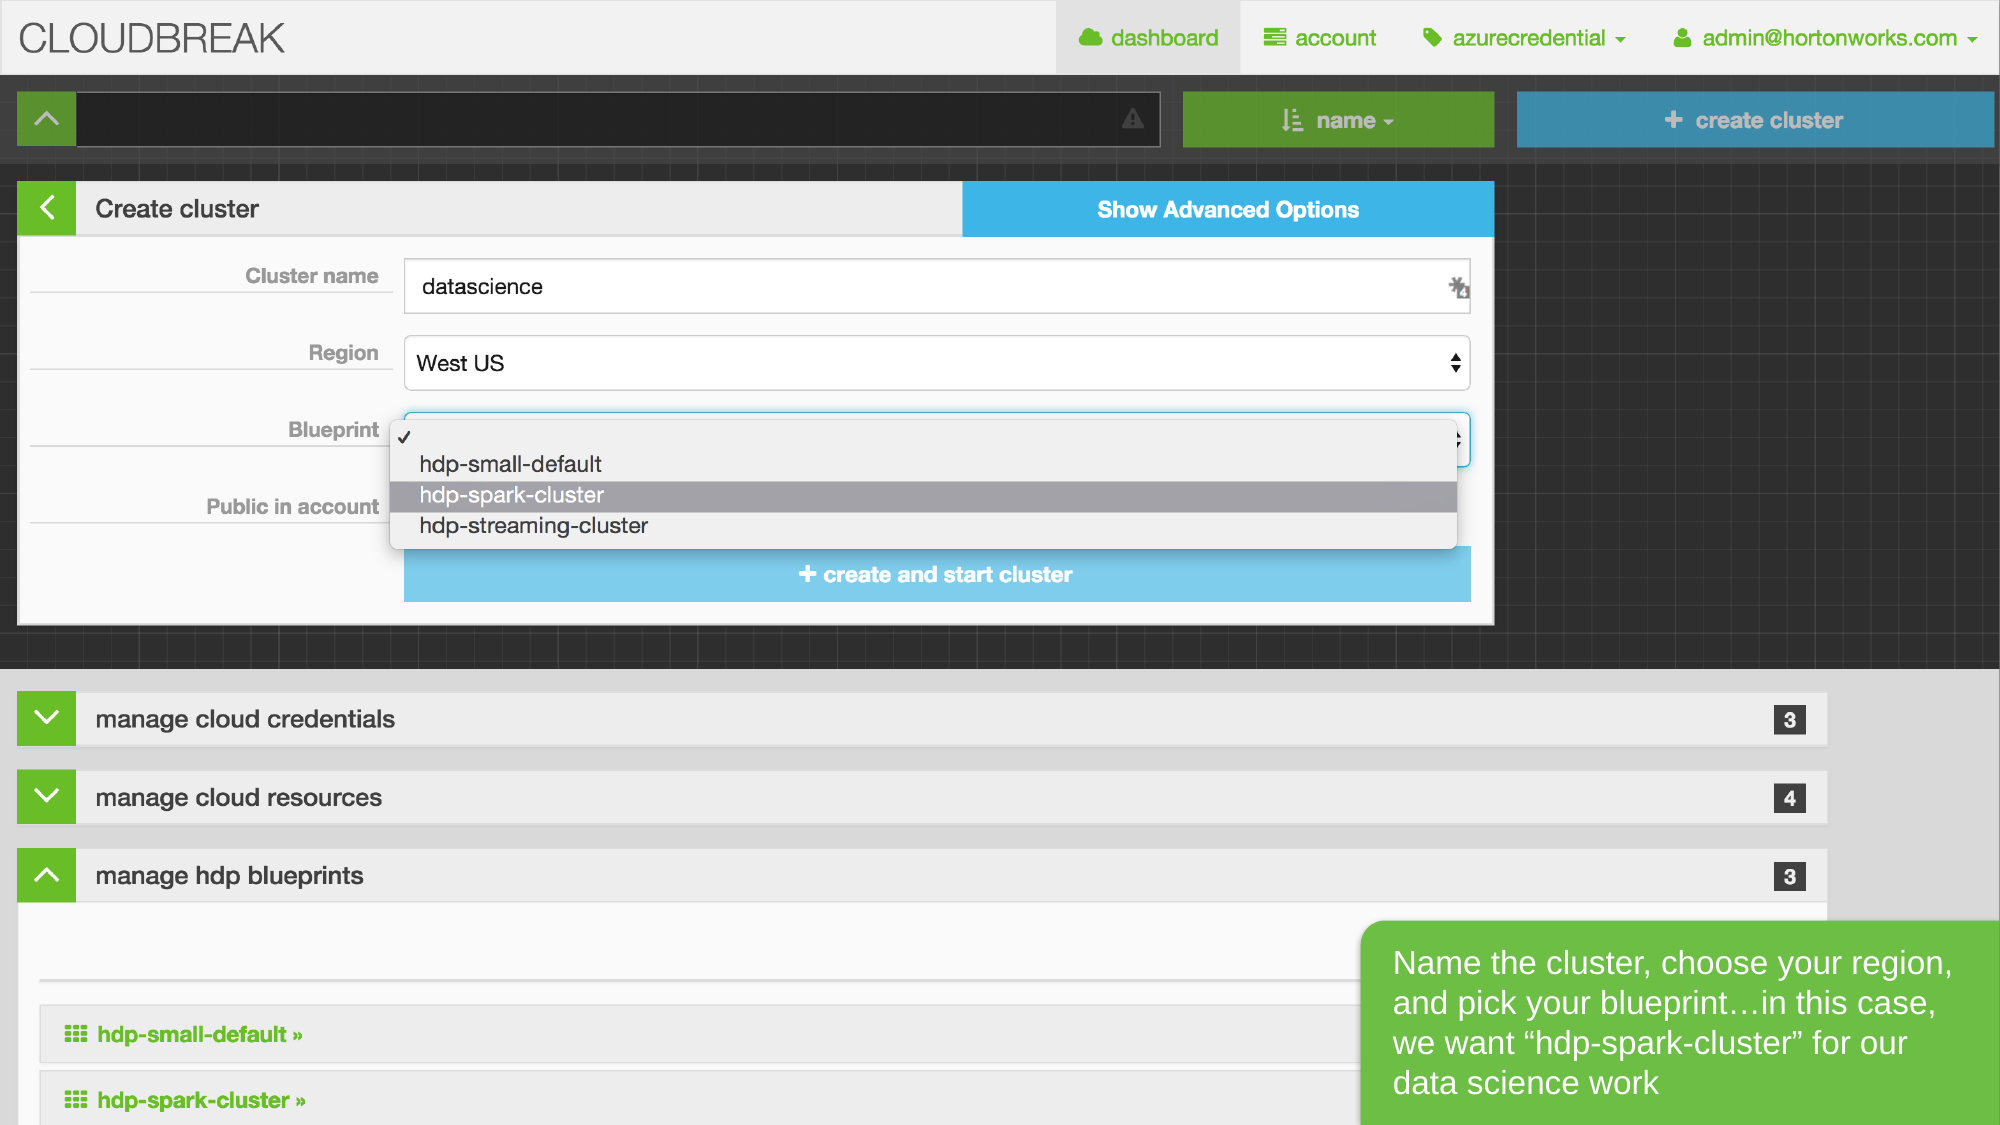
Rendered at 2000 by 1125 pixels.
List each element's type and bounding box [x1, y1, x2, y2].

text_box [1360, 920, 2000, 1125]
picture [0, 0, 2000, 1125]
